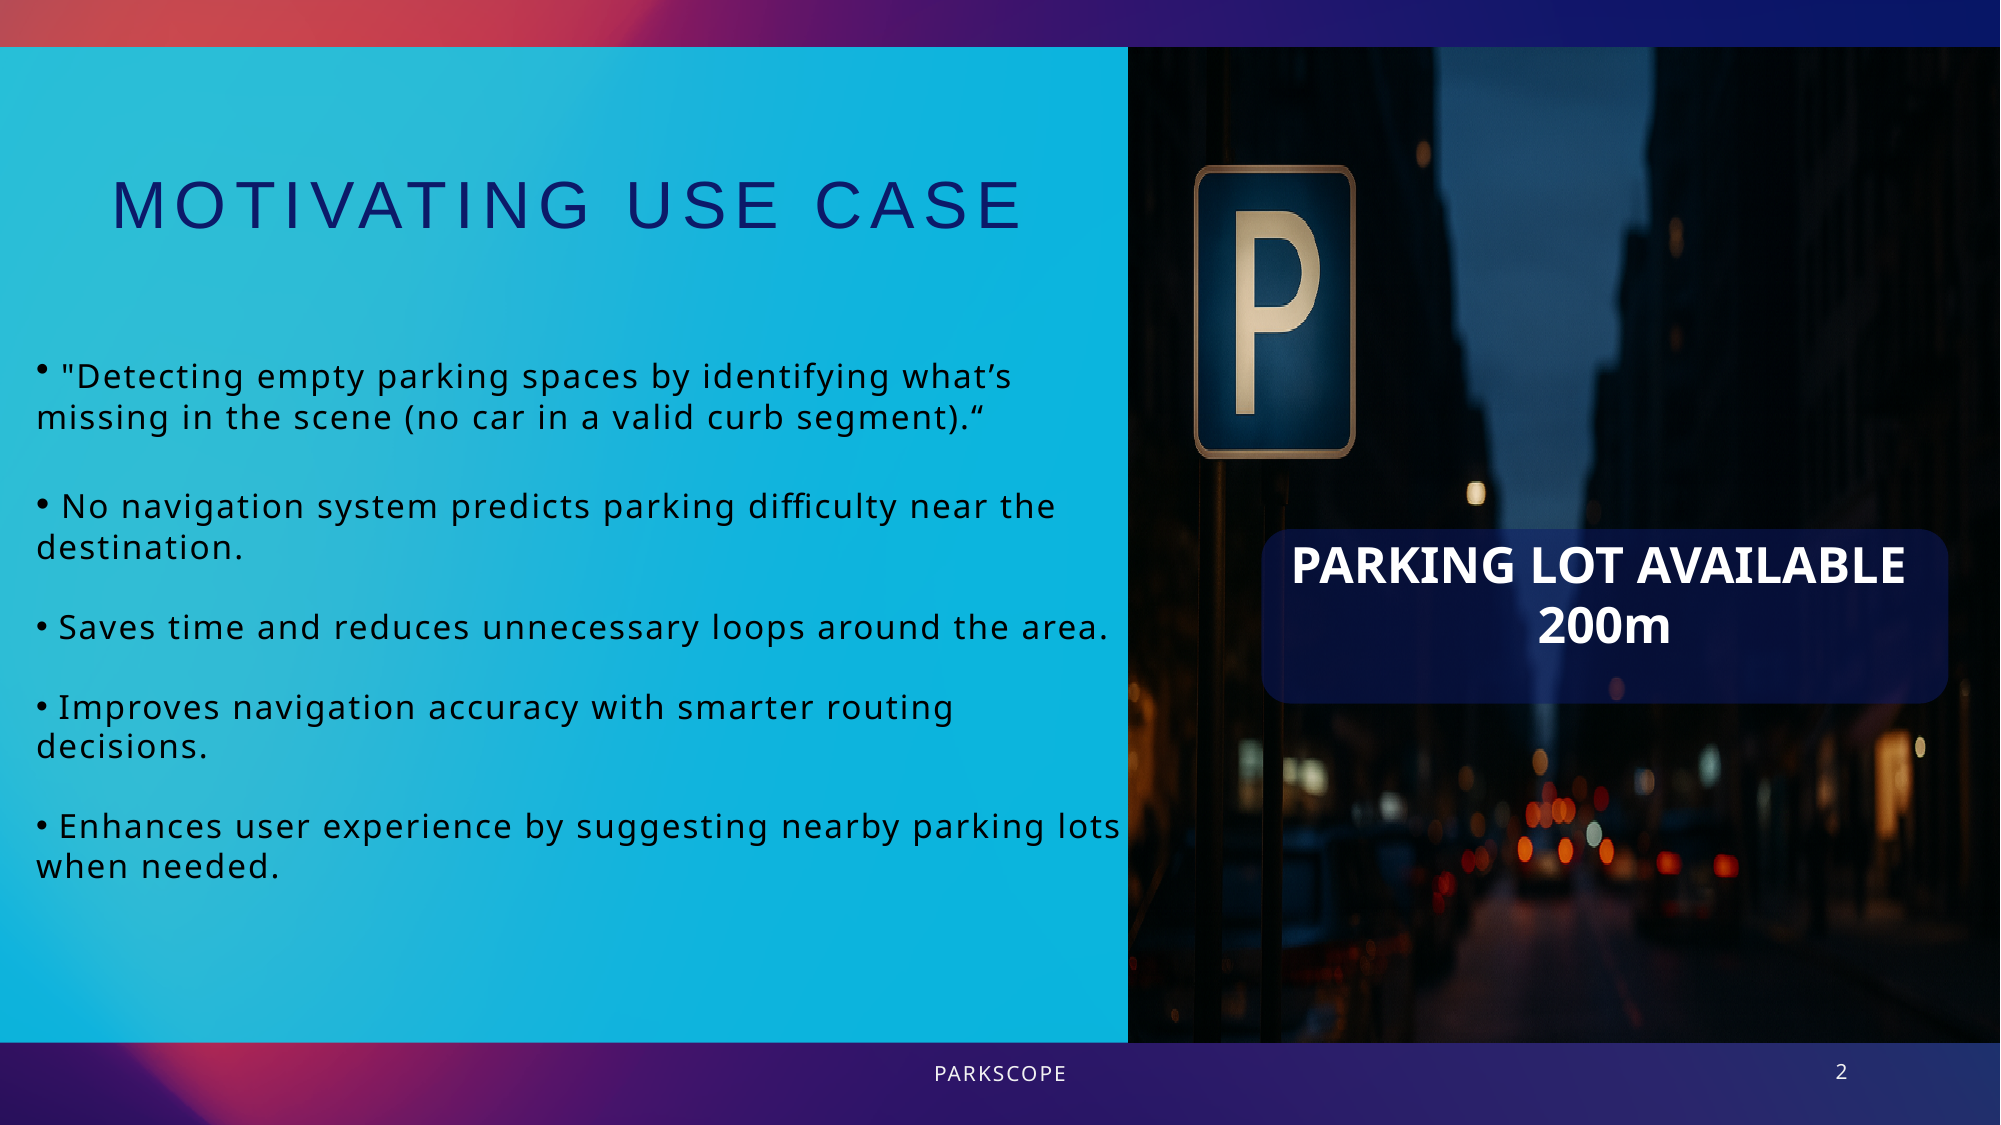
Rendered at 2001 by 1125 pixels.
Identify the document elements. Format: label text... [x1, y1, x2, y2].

footer ParkScope [662, 1042, 1338, 1103]
list "Detecting empty parking spaces by identifying what’s missing in the scene (no car in a valid curb segment).“ No navigation system predicts parking difficulty near the destination. Saves time and reduces unnecessary loops around the area. Improves navigation accuracy with smarter routing decisions. Enhances user experience by suggesting nearby parking lots when needed. [21, 311, 1128, 965]
slide_number 2 [1412, 1043, 1863, 1103]
title Motivating Use Case [0, 47, 1128, 1043]
picture [0, 0, 2000, 1125]
